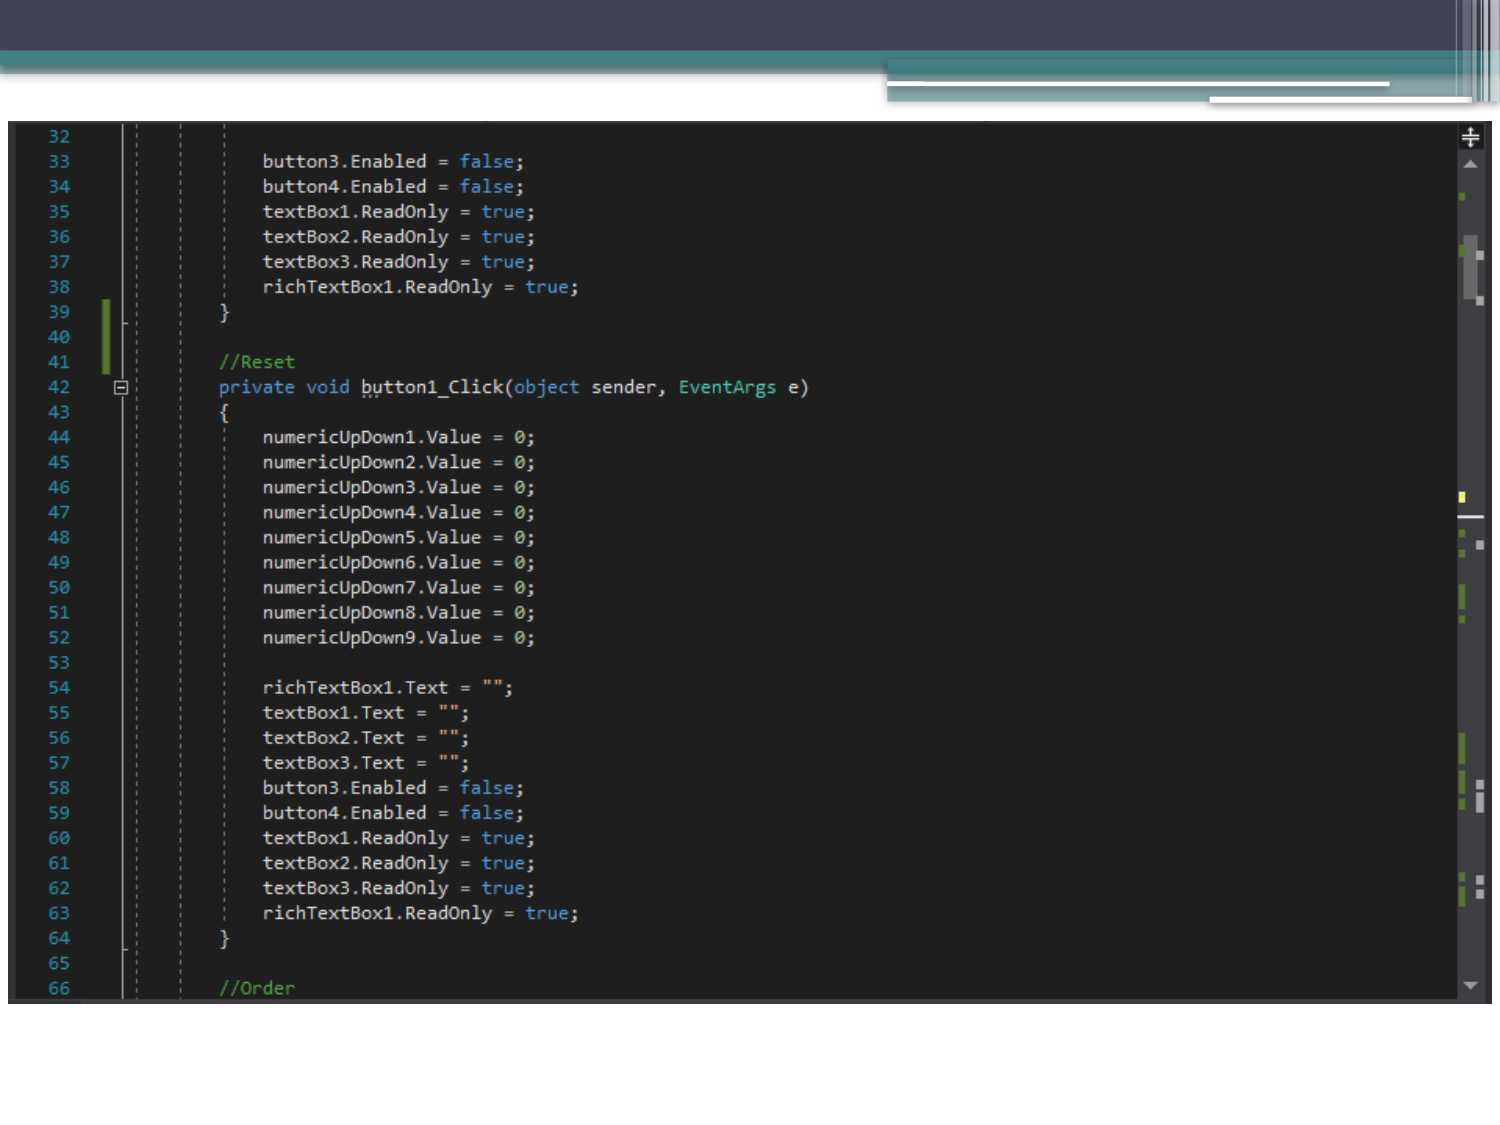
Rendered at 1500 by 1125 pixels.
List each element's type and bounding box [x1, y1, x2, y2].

picture [8, 121, 1492, 1004]
